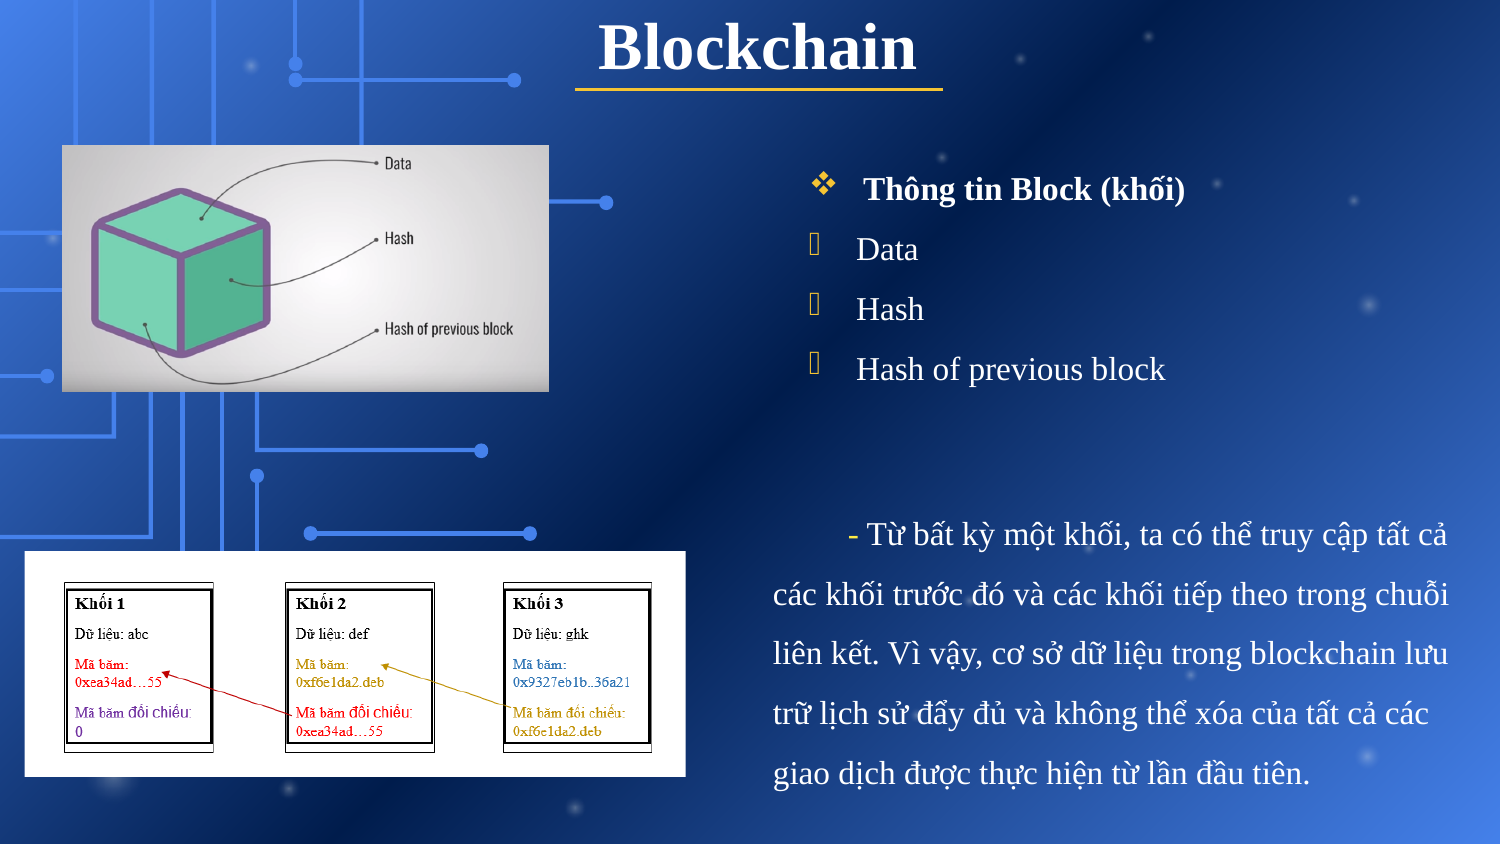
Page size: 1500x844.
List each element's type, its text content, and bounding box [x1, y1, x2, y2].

title Blockchain [377, 0, 1140, 86]
text_box Thông tin Block (khối) Data Hash Hash of previous block [773, 160, 1438, 435]
picture [24, 551, 686, 777]
picture [61, 145, 549, 393]
text_box - Từ bất kỳ một khối, ta có thể truy cập tất cả các khối trước đó và các khối tiếp theo trong chuỗi liên kết. Vì vậy, cơ sở dữ liệu trong blockchain lưu trữ lịch sử đẩy đủ và không thể xóa của tất cả các giao dịch được thực hiện từ lần đầu tiên. [758, 484, 1476, 799]
